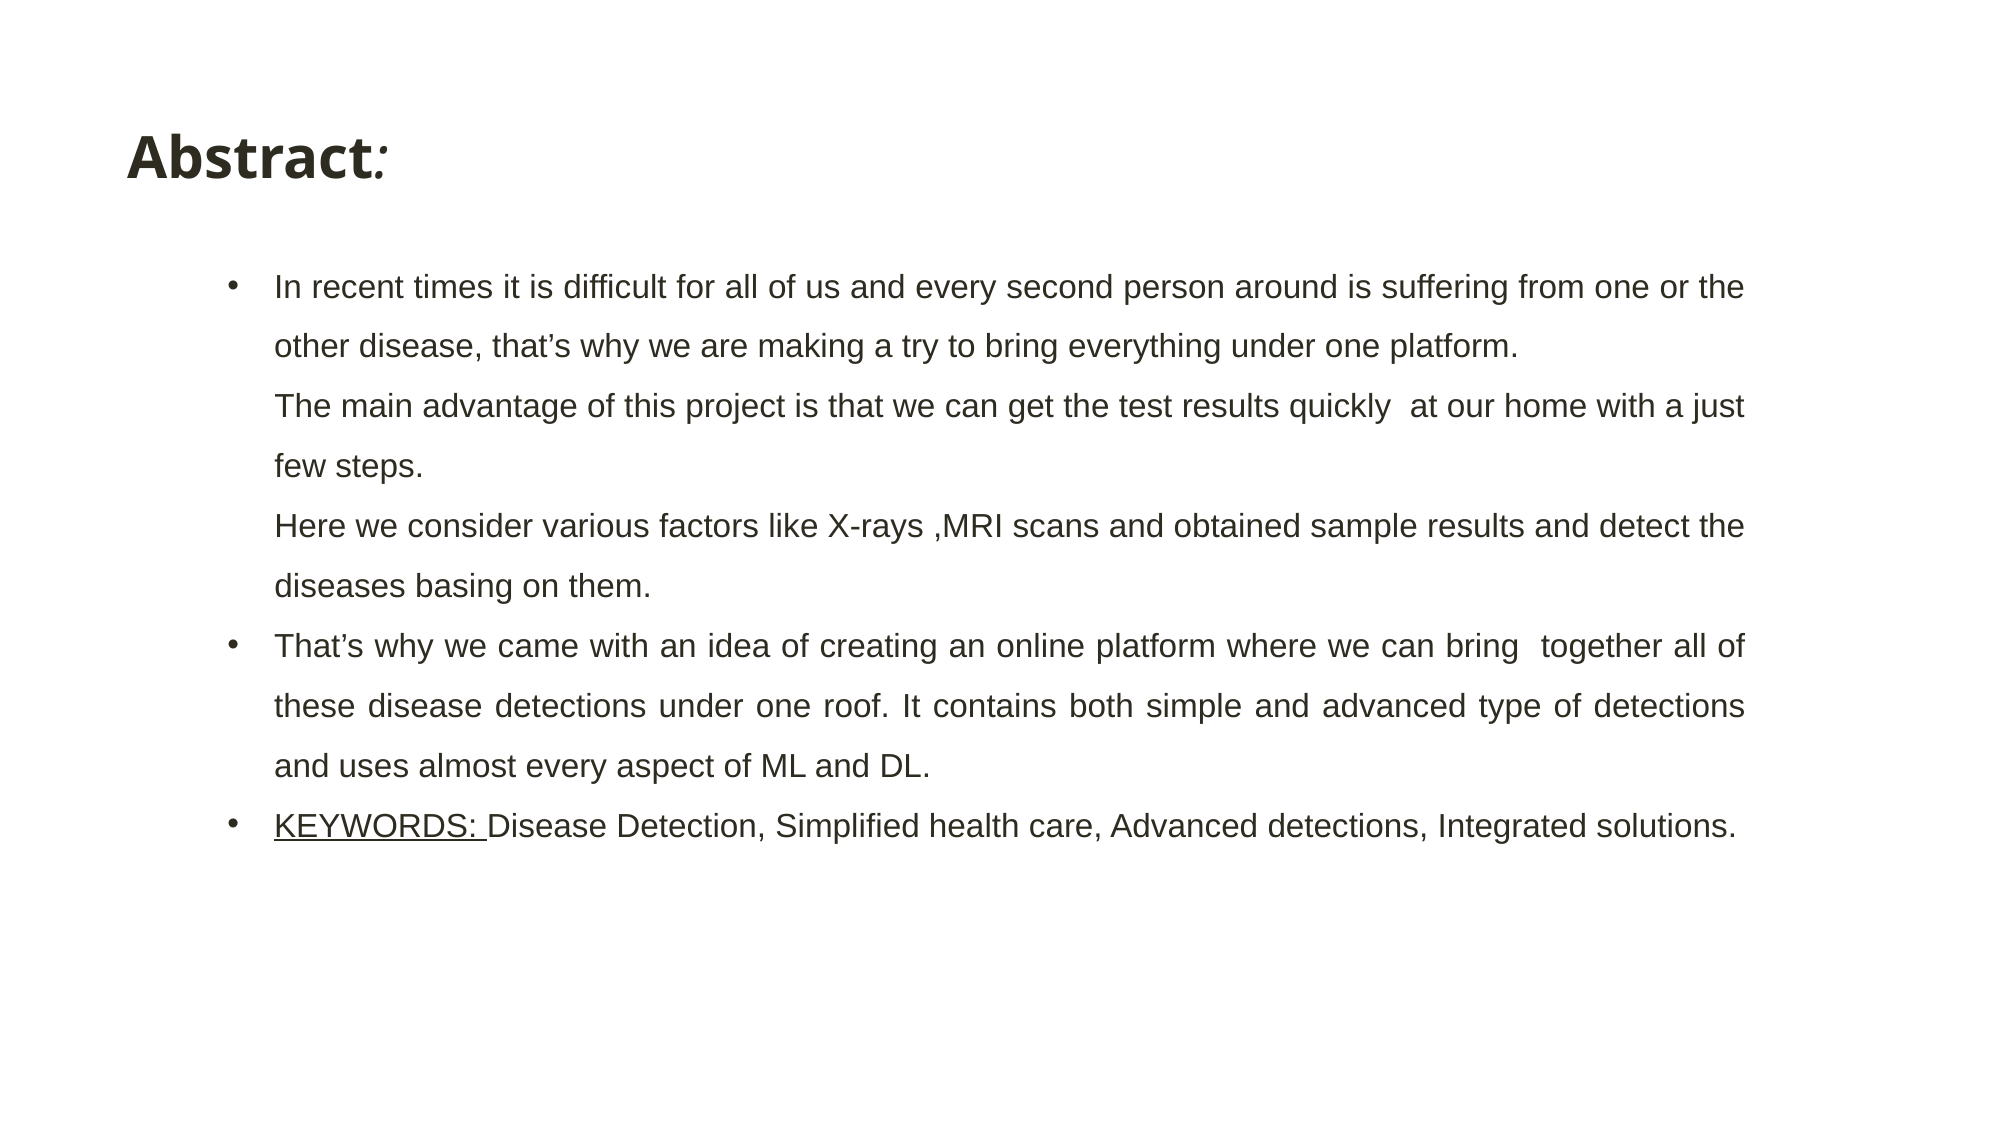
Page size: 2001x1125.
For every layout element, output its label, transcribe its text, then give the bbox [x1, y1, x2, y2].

text_box Abstract: [112, 112, 1523, 329]
text_box In recent times it is difficult for all of us and every second person around is suffering from one or the other disease, that’s why we are making a try to bring everything under one platform. The main advantage of this project is that we can get the test results quickly at our home with a just few steps. Here we consider various factors like X-rays ,MRI scans and obtained sample results and detect the diseases basing on them. That’s why we came with an idea of creating an online platform where we can bring together all of these disease detections under one roof. It contains both simple and advanced type of detections and uses almost every aspect of ML and DL. KEYWORDS: Disease Detection, Simplified health care, Advanced detections, Integrated solutions. [212, 237, 1763, 1125]
